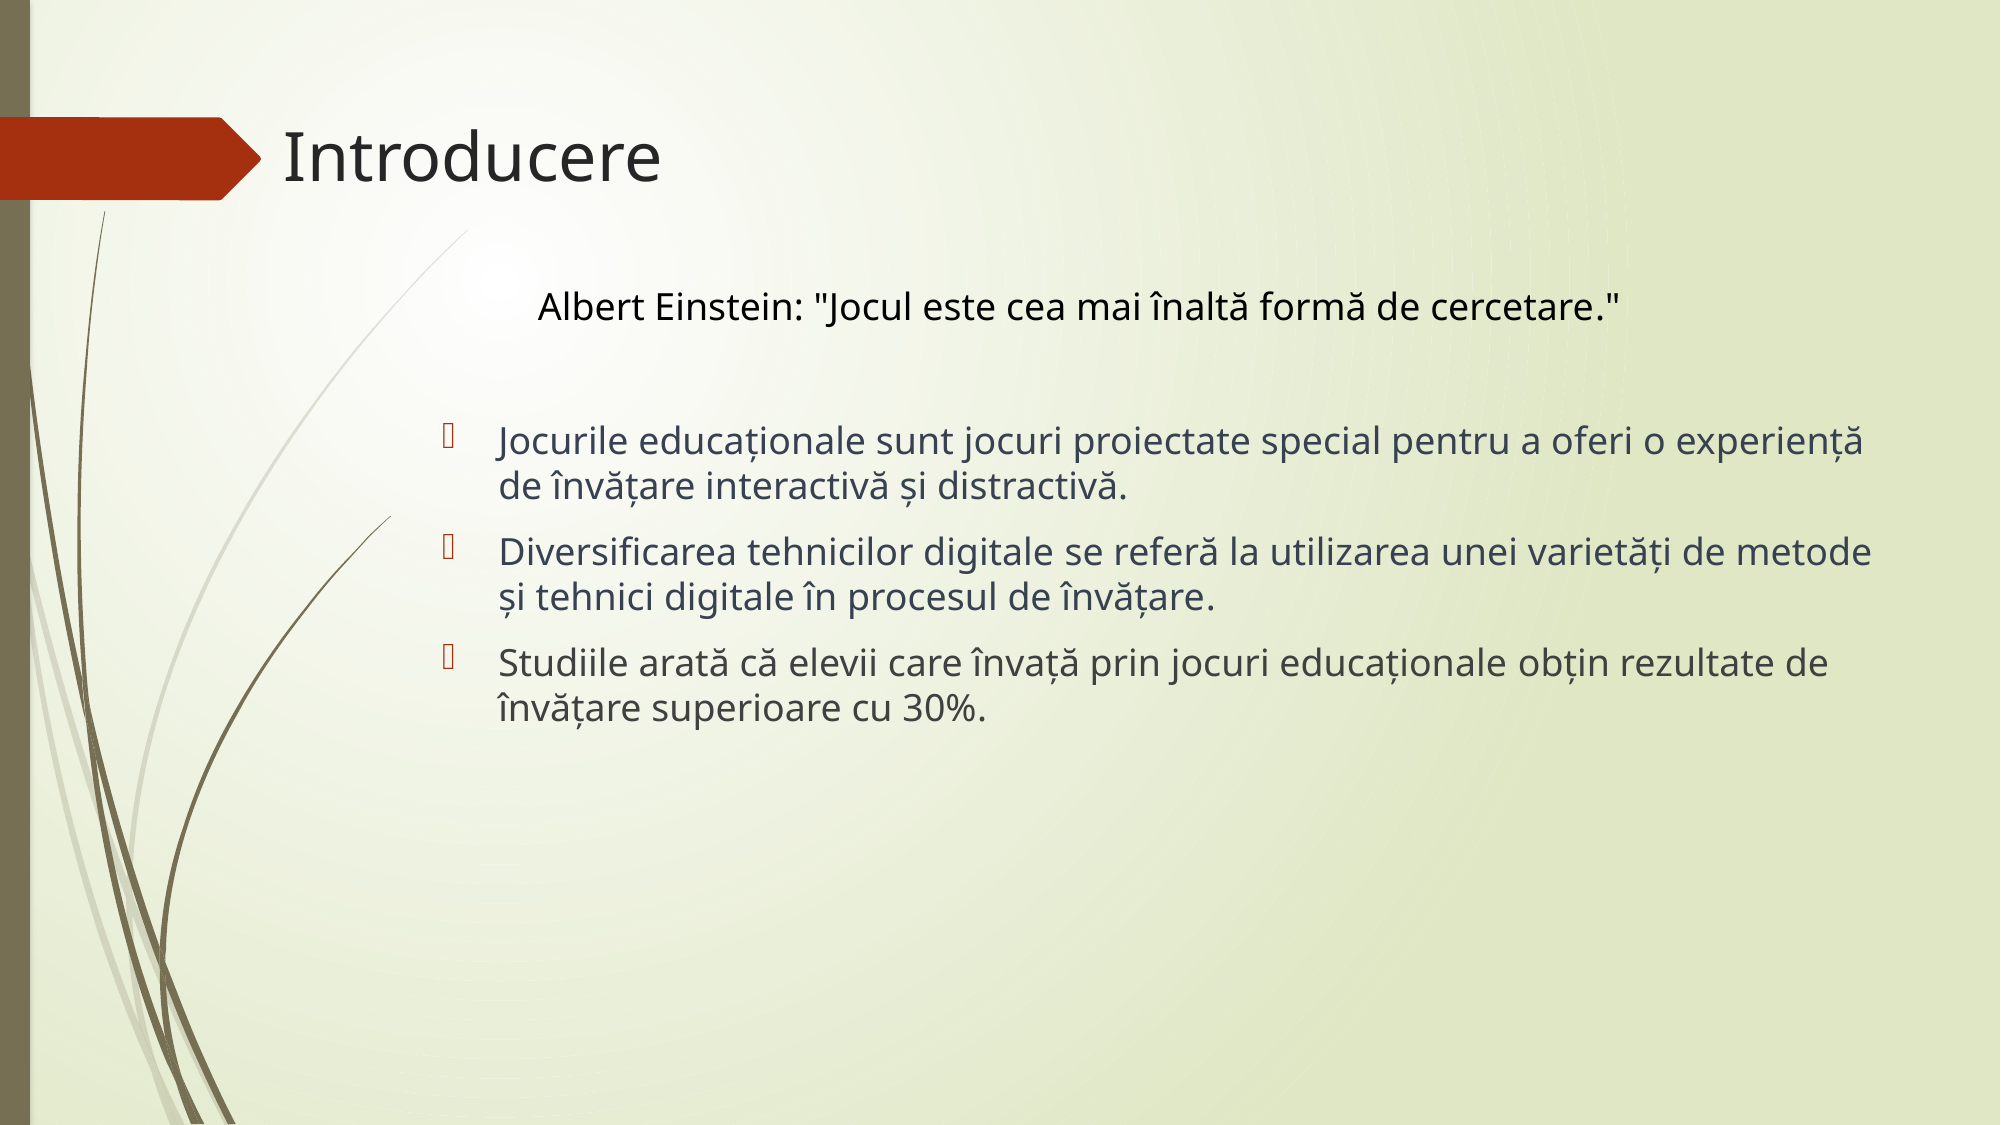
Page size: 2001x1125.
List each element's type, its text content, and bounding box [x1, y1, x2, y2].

title Introducere [269, 105, 1731, 203]
text_box Albert Einstein: "Jocul este cea mai înaltă formă de cercetare." [487, 275, 1671, 336]
list Jocurile educaționale sunt jocuri proiectate special pentru a oferi o experiență de învățare interactivă și distractivă. Diversificarea tehnicilor digitale se referă la utilizarea unei varietăți de metode și tehnici digitale în procesul de învățare. Studiile arată că elevii care învață prin jocuri educaționale obțin rezultate de învățare superioare cu 30%. [427, 409, 1890, 833]
